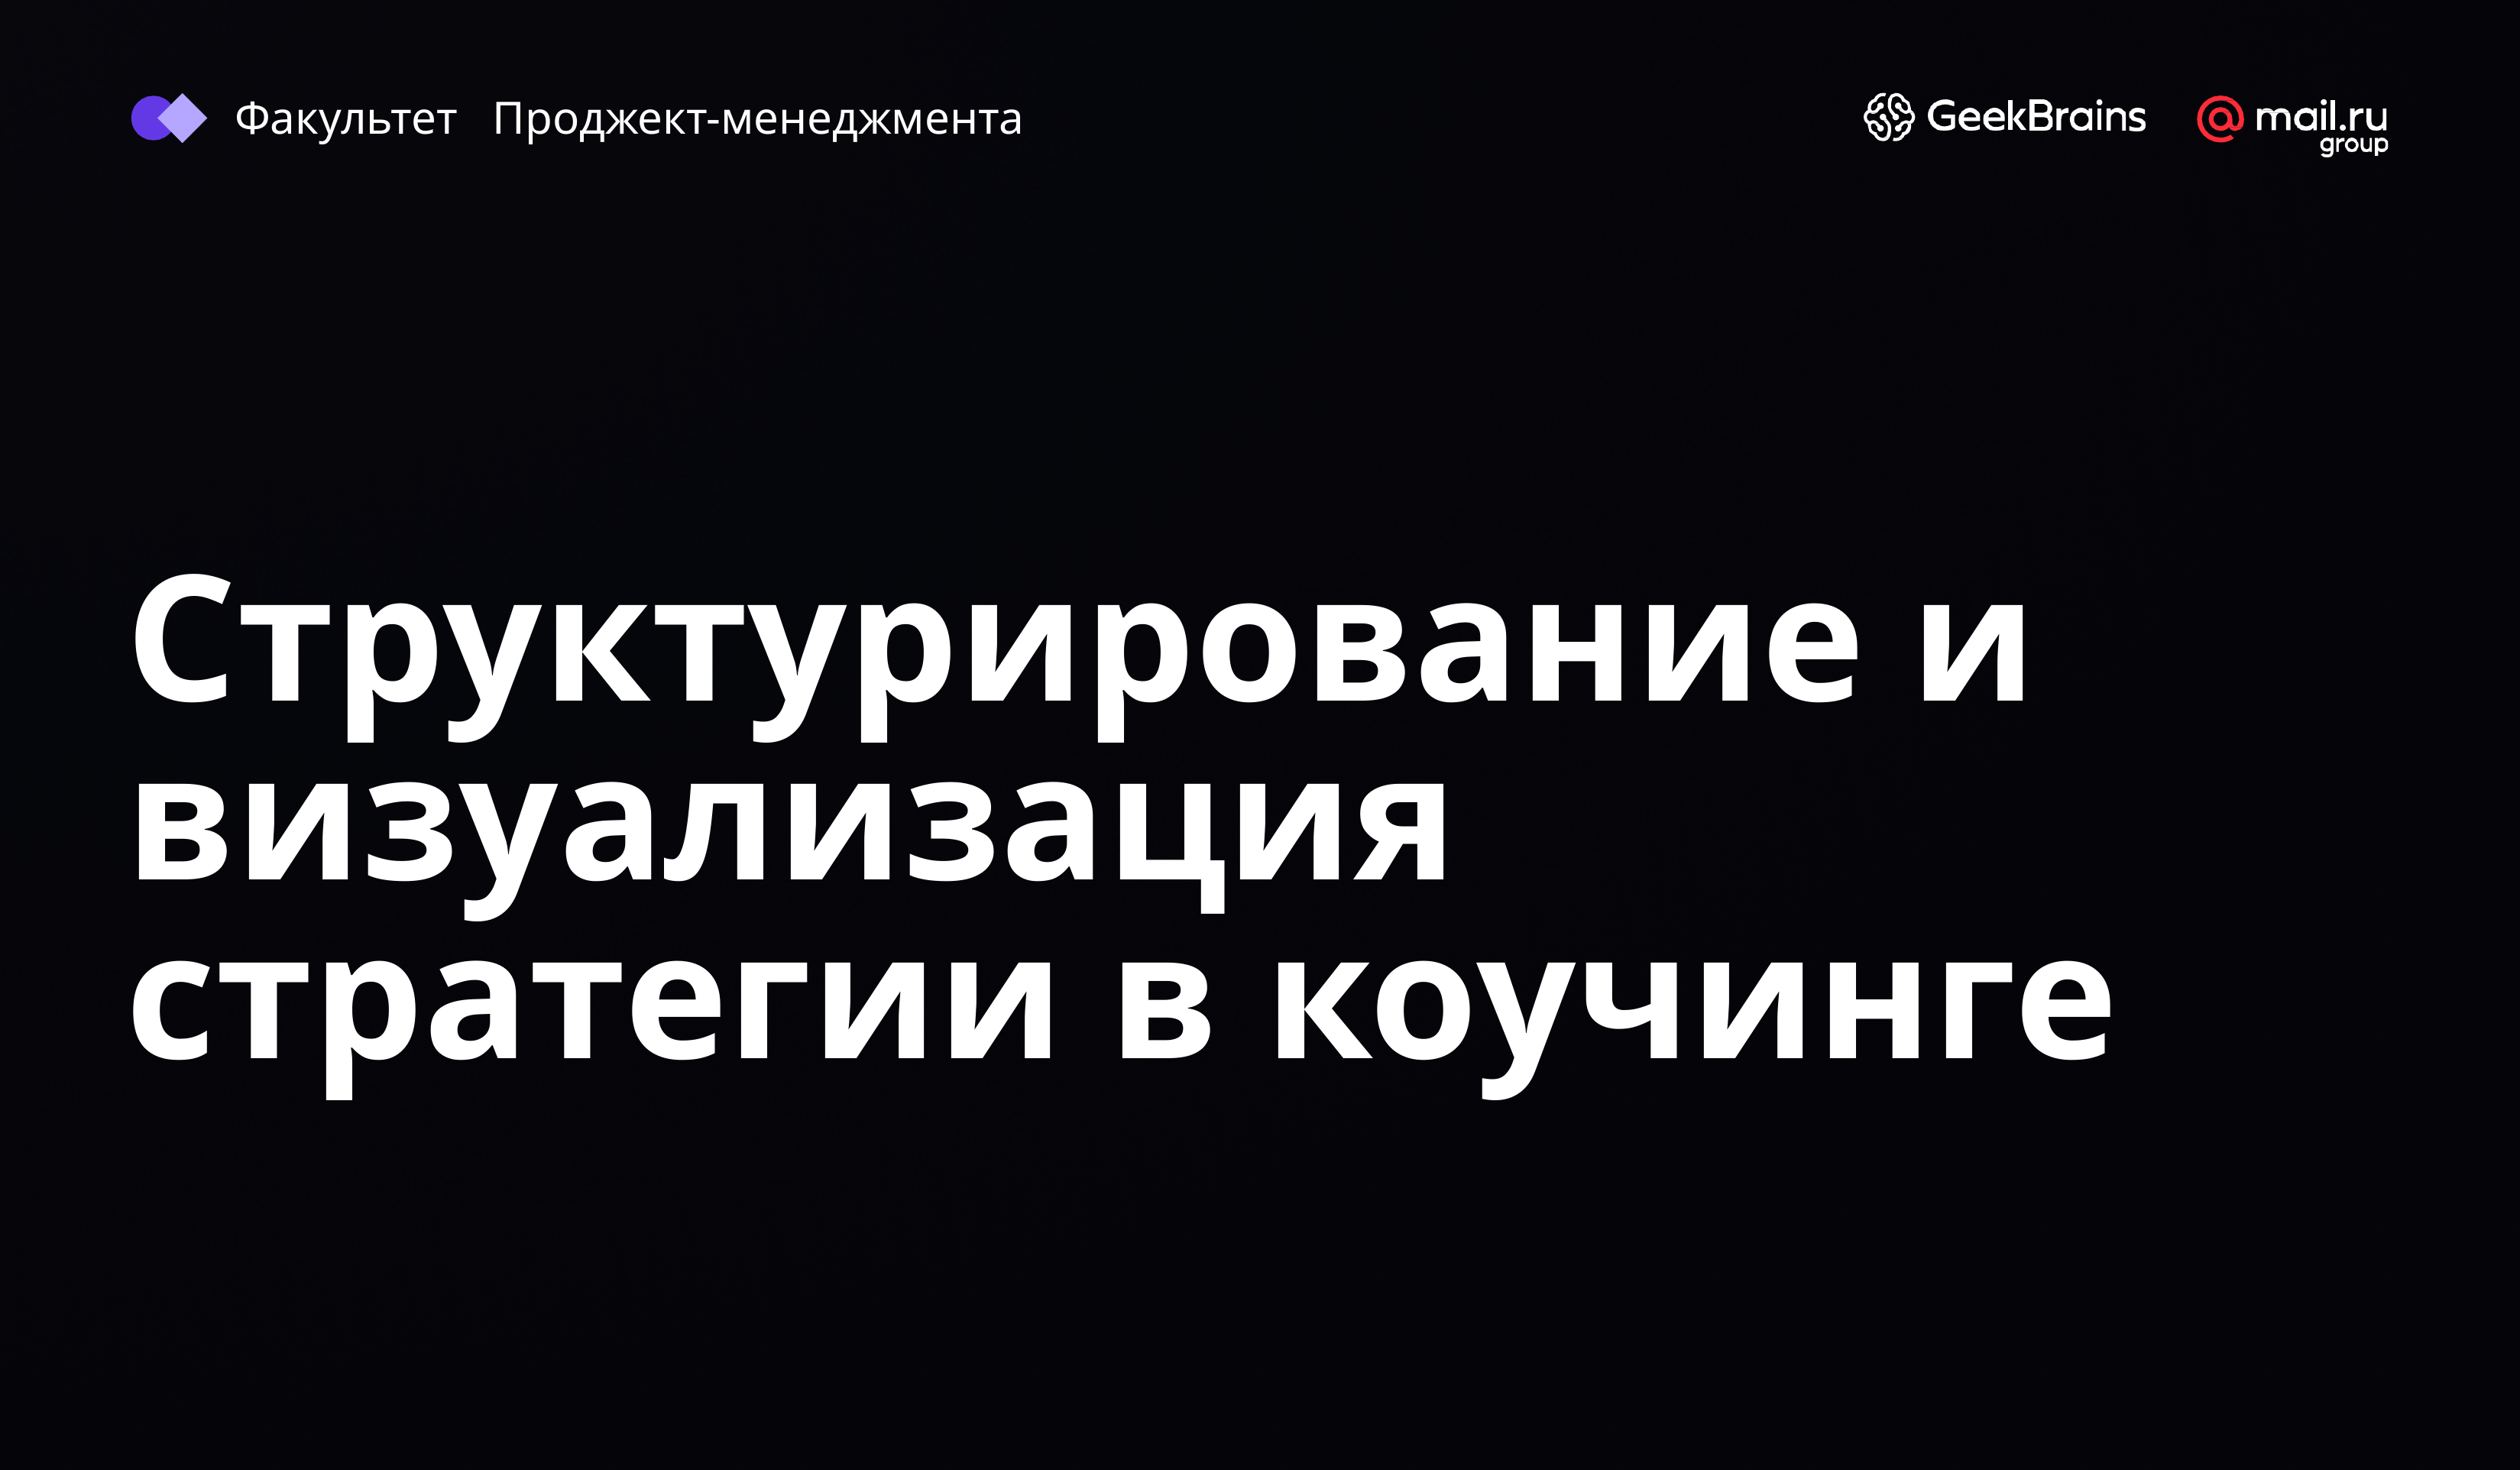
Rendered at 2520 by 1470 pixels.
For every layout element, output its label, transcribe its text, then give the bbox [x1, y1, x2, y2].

text_box [157, 92, 208, 144]
picture [0, 0, 2520, 1470]
text_box Факультет Проджект-менеджмента [223, 78, 1807, 151]
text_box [1863, 92, 2389, 157]
title Структурирование и визуализация стратегии в коучинге [124, 525, 2386, 744]
text_box [131, 96, 171, 141]
